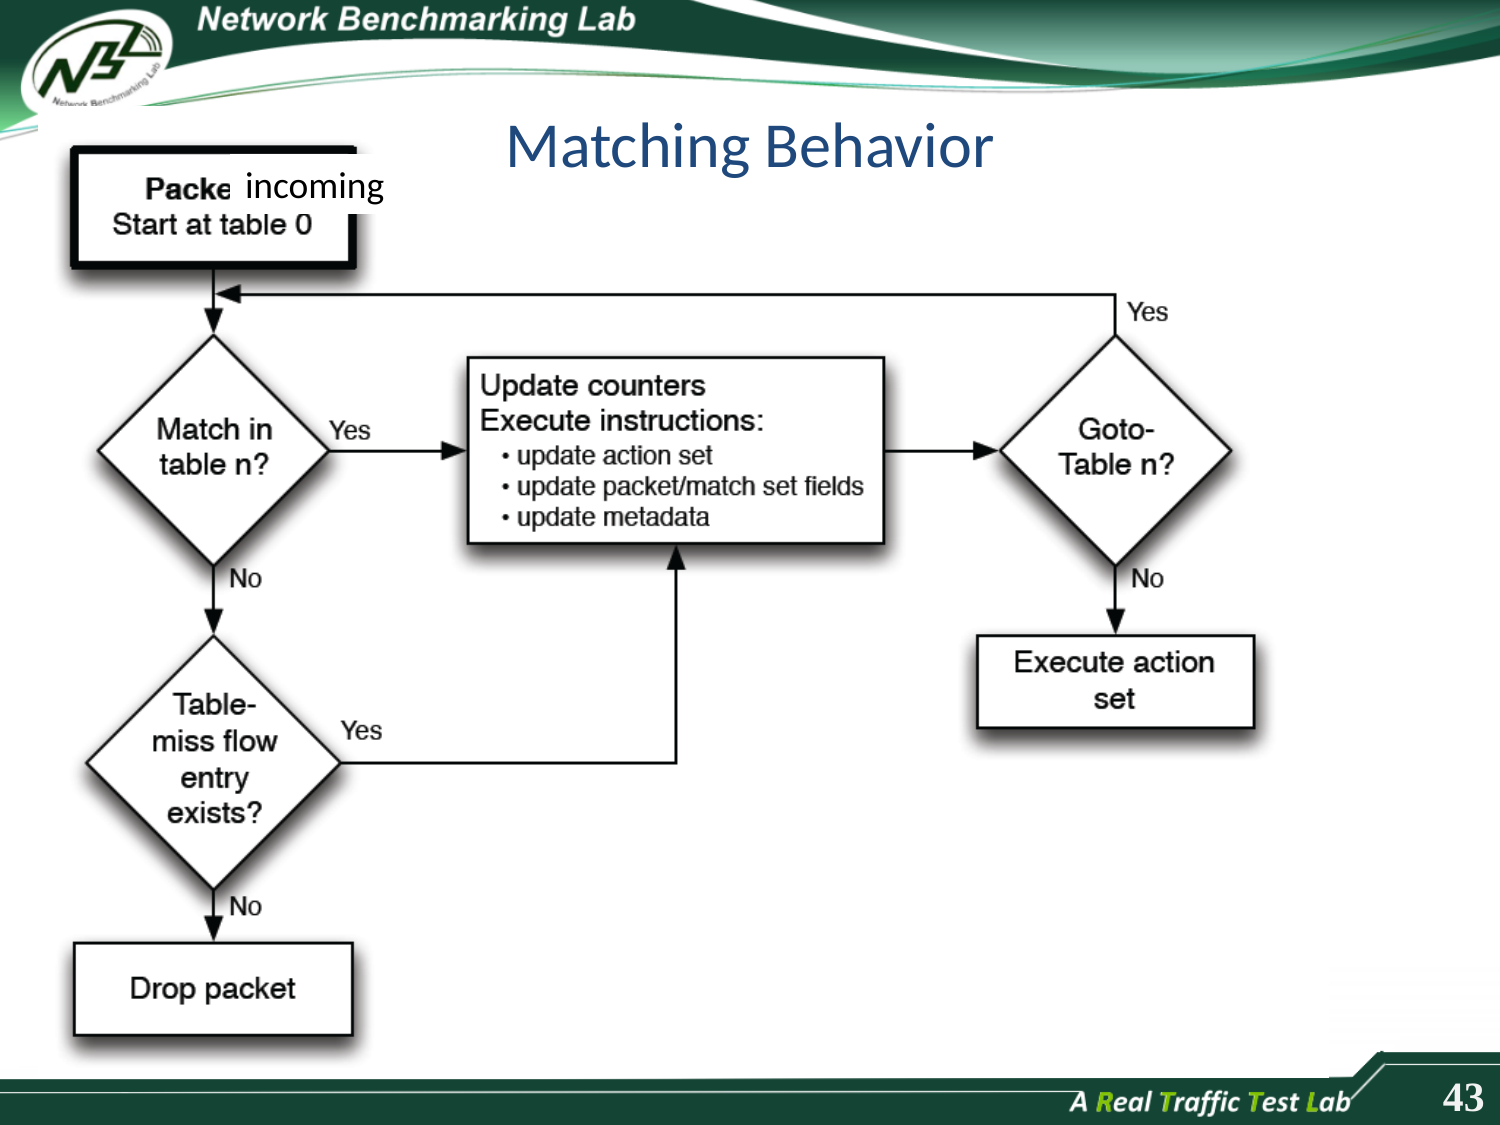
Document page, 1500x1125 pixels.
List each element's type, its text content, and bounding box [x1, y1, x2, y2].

slide_number 43 [1387, 1065, 1500, 1125]
title Matching Behavior [75, 95, 1425, 188]
picture [0, 0, 1500, 1125]
